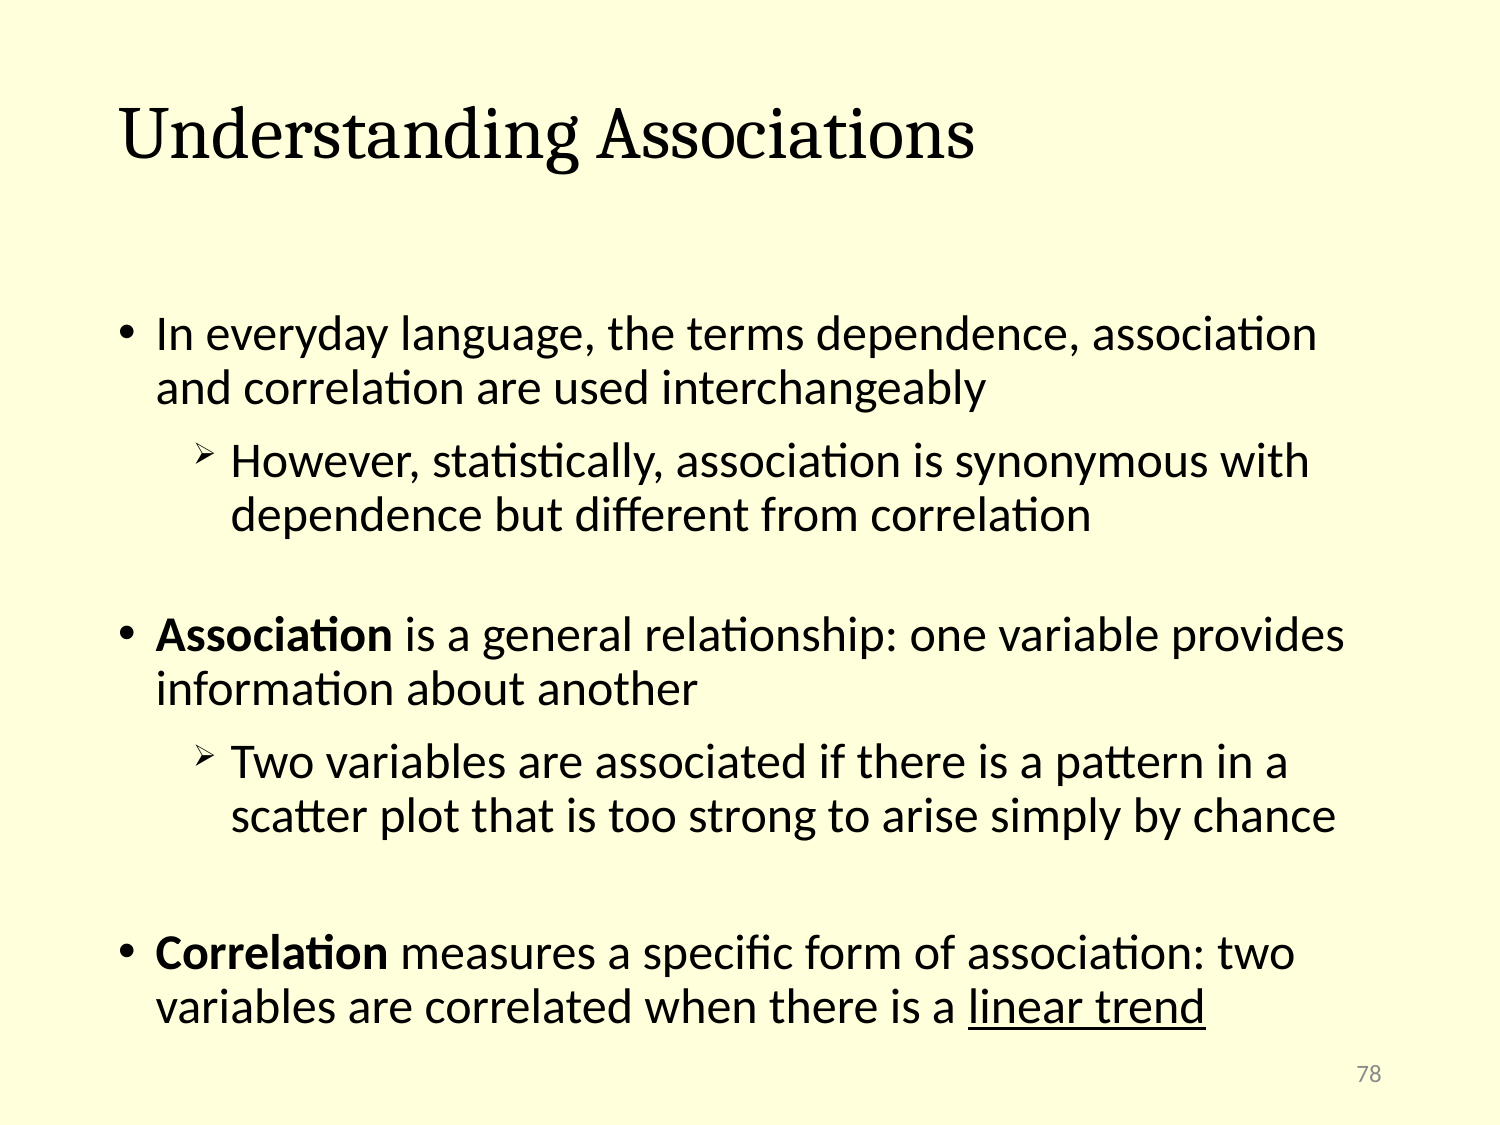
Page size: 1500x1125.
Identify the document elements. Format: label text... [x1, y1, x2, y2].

title Understanding Associations [103, 29, 1397, 239]
slide_number 78 [1059, 1042, 1397, 1103]
list In everyday language, the terms dependence, association and correlation are used interchangeably However, statistically, association is synonymous with dependence but different from correlation Association is a general relationship: one variable provides information about another Two variables are associated if there is a pattern in a scatter plot that is too strong to arise simply by chance Correlation measures a specific form of association: two variables are correlated when there is a linear trend [103, 239, 1397, 954]
